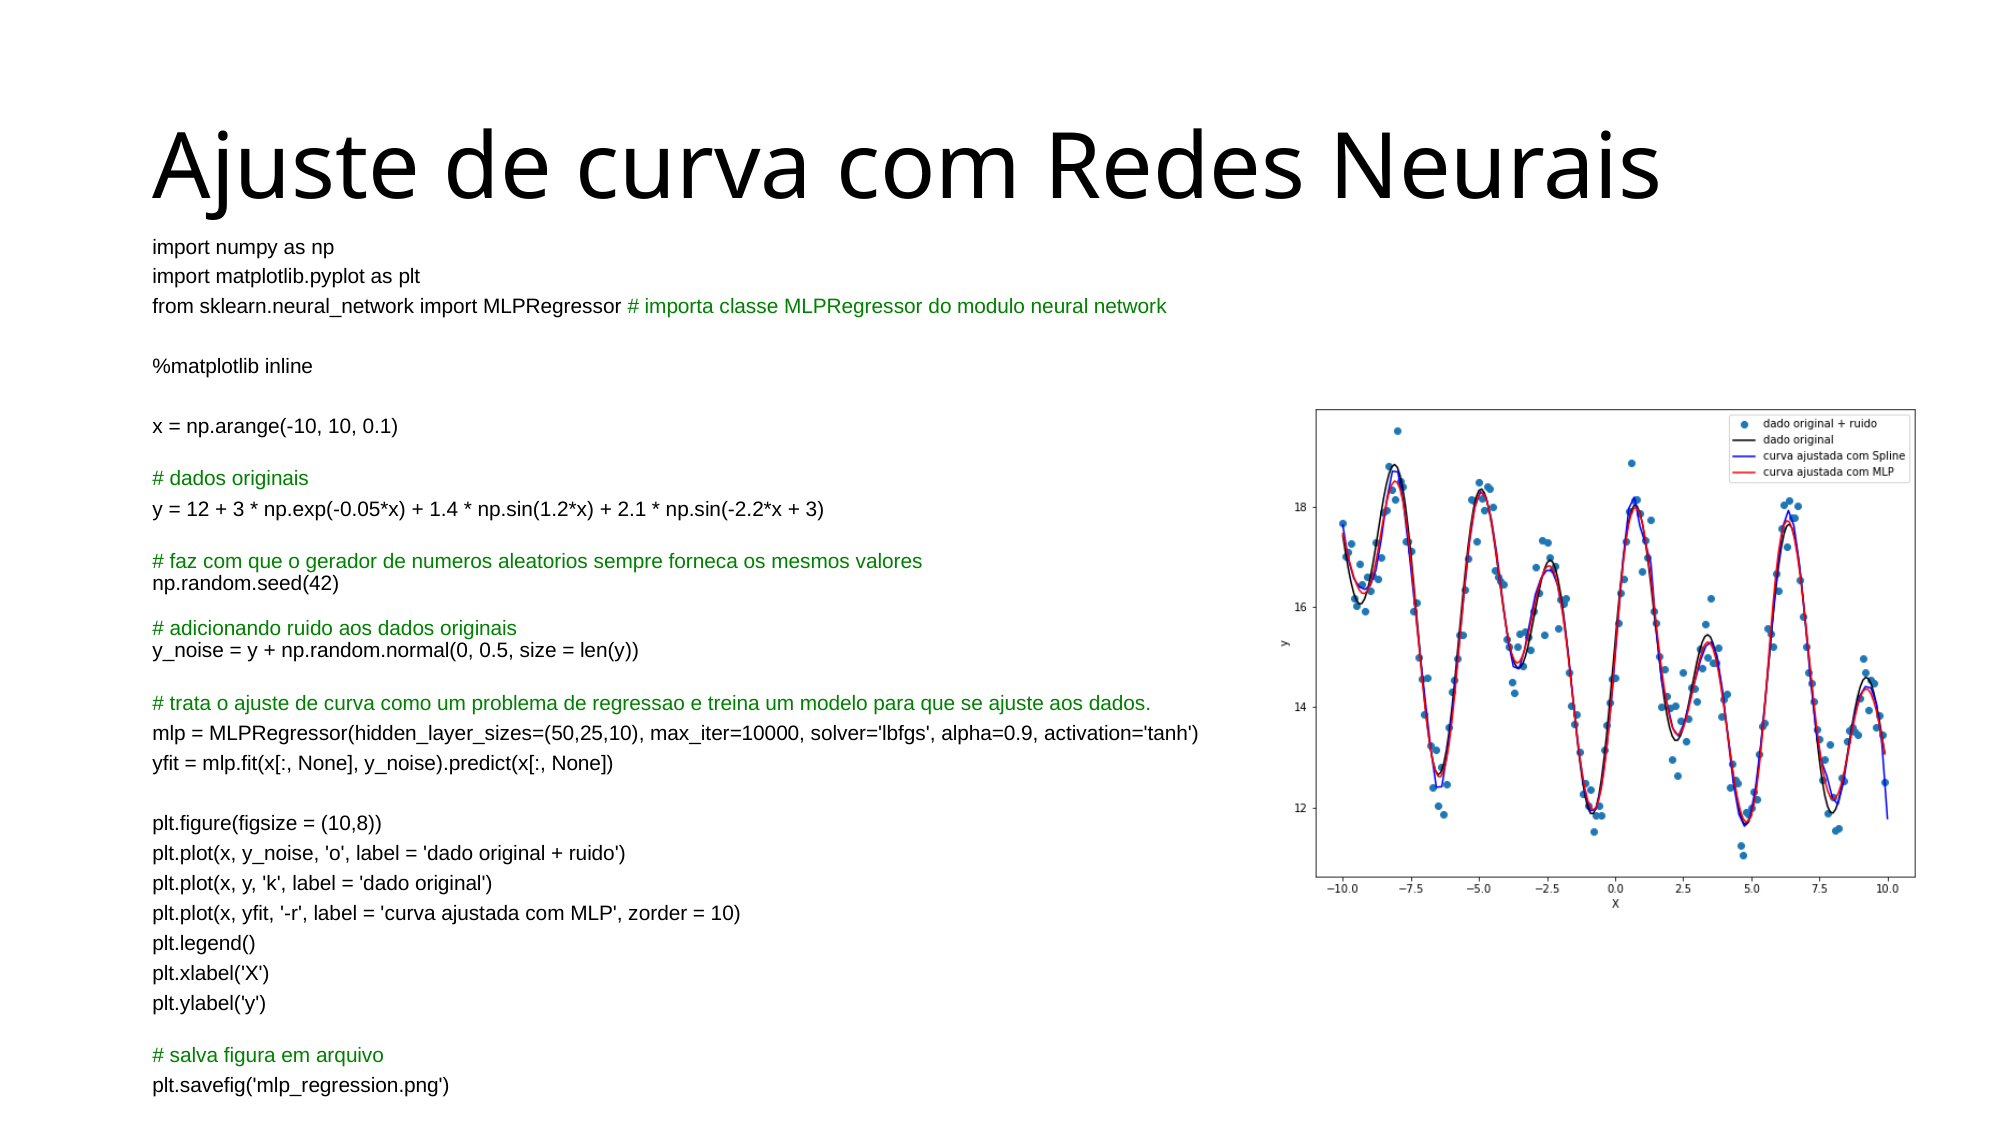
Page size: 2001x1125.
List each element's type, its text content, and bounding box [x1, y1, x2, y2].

picture [1275, 406, 1917, 914]
list import numpy as np import matplotlib.pyplot as plt from sklearn.neural_network import MLPRegressor # importa classe MLPRegressor do modulo neural network %matplotlib inline x = np.arange(-10, 10, 0.1) # dados originais y = 12 + 3 * np.exp(-0.05*x) + 1.4 * np.sin(1.2*x) + 2.1 * np.sin(-2.2*x + 3) # faz com que o gerador de numeros aleatorios sempre forneca os mesmos valores np.random.seed(42) # adicionando ruido aos dados originais y_noise = y + np.random.normal(0, 0.5, size = len(y)) # trata o ajuste de curva como um problema de regressao e treina um modelo para que se ajuste aos dados. mlp = MLPRegressor(hidden_layer_sizes=(50,25,10), max_iter=10000, solver='lbfgs', alpha=0.9, activation='tanh') yfit = mlp.fit(x[:, None], y_noise).predict(x[:, None]) plt.figure(figsize = (10,8)) plt.plot(x, y_noise, 'o', label = 'dado original + ruido') plt.plot(x, y, 'k', label = 'dado original') plt.plot(x, yfit, '-r', label = 'curva ajustada com MLP', zorder = 10) plt.legend() plt.xlabel('X') plt.ylabel('y') # salva figura em arquivo plt.savefig('mlp_regression.png') [137, 278, 1843, 1099]
text_box Ajuste de curva com Redes Neurais [137, 59, 1917, 278]
